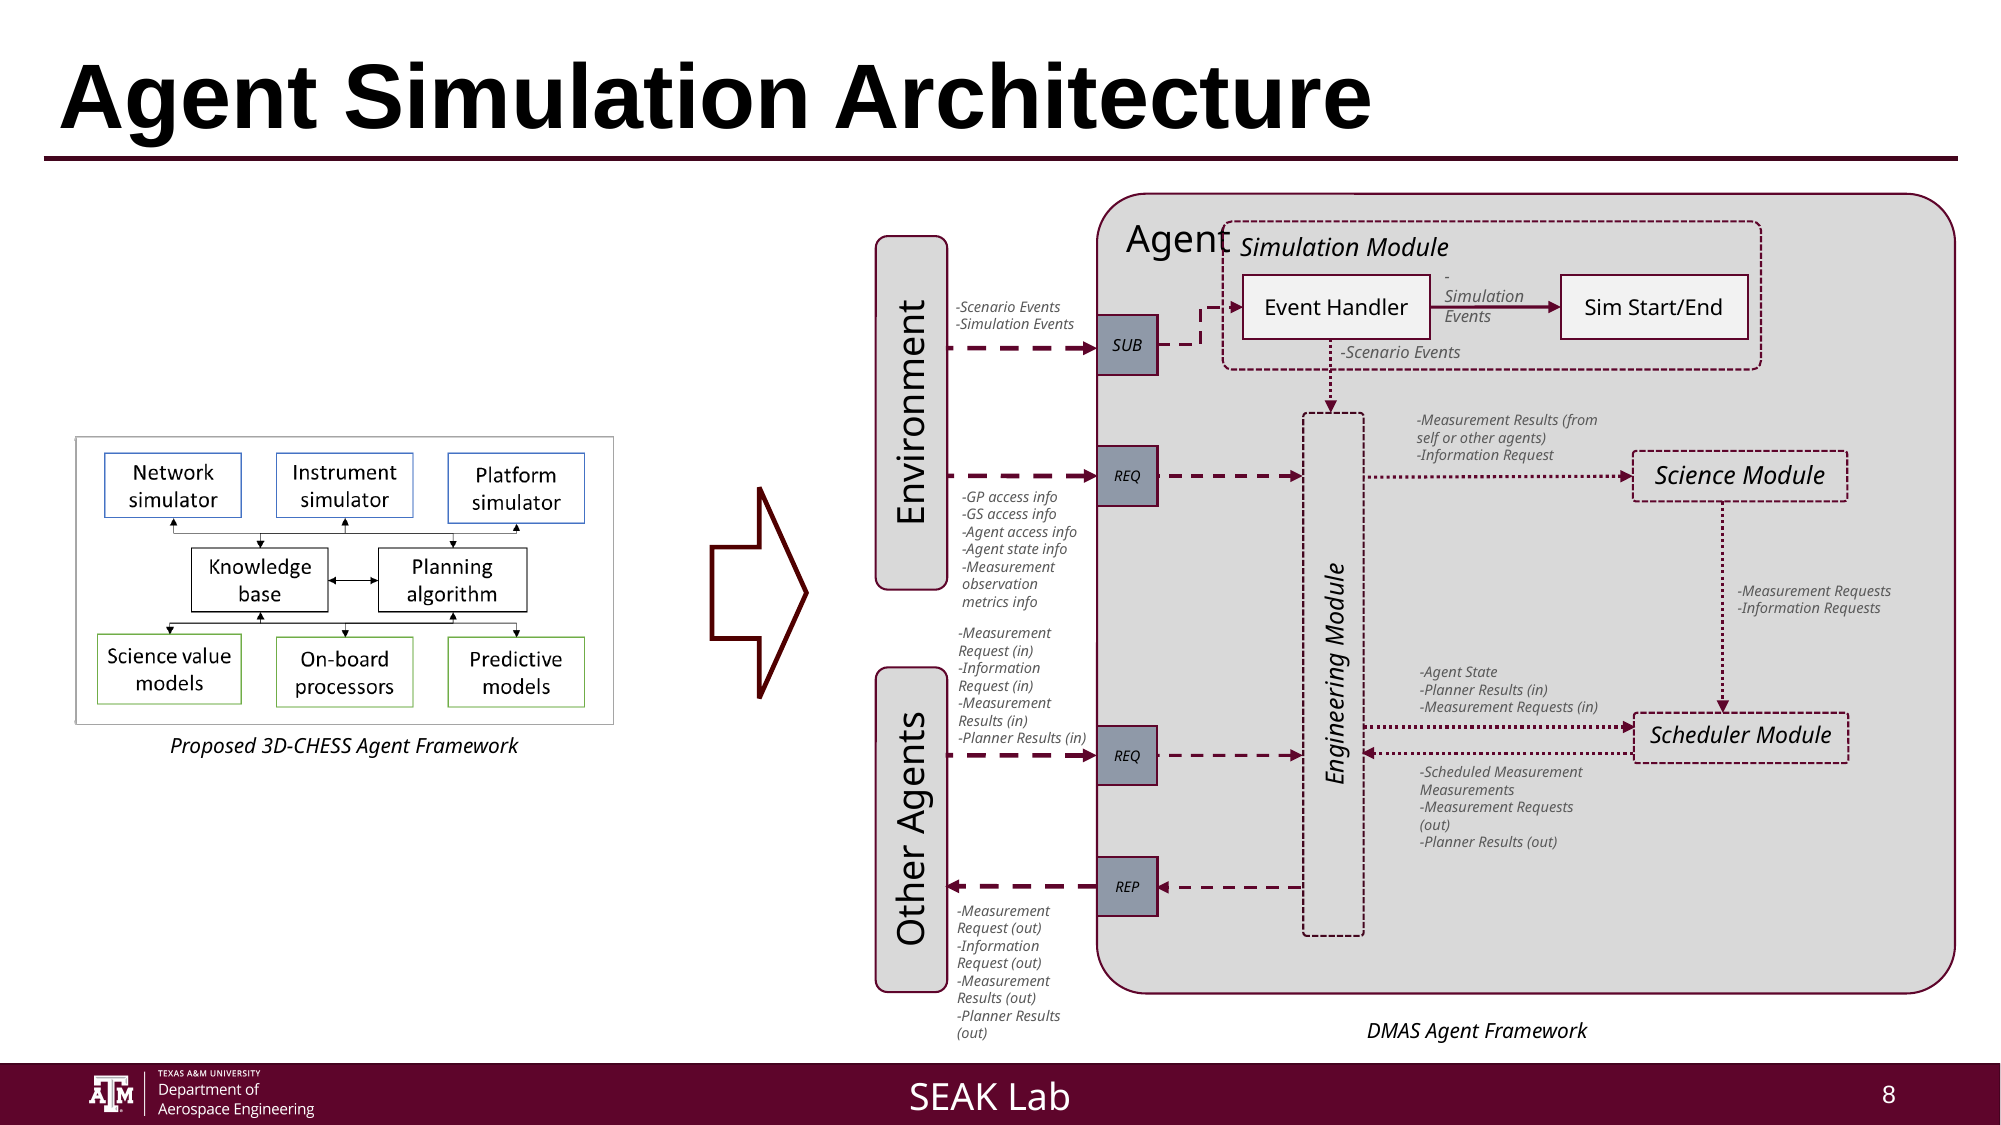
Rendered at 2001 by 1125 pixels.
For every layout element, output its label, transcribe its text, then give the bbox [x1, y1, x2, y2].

text_box Proposed 3D-CHESS Agent Framework [131, 728, 558, 766]
title Agent Simulation Architecture [43, 38, 1958, 159]
picture [89, 1070, 314, 1118]
text_box [710, 486, 808, 699]
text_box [875, 193, 1956, 1051]
picture [73, 434, 616, 728]
